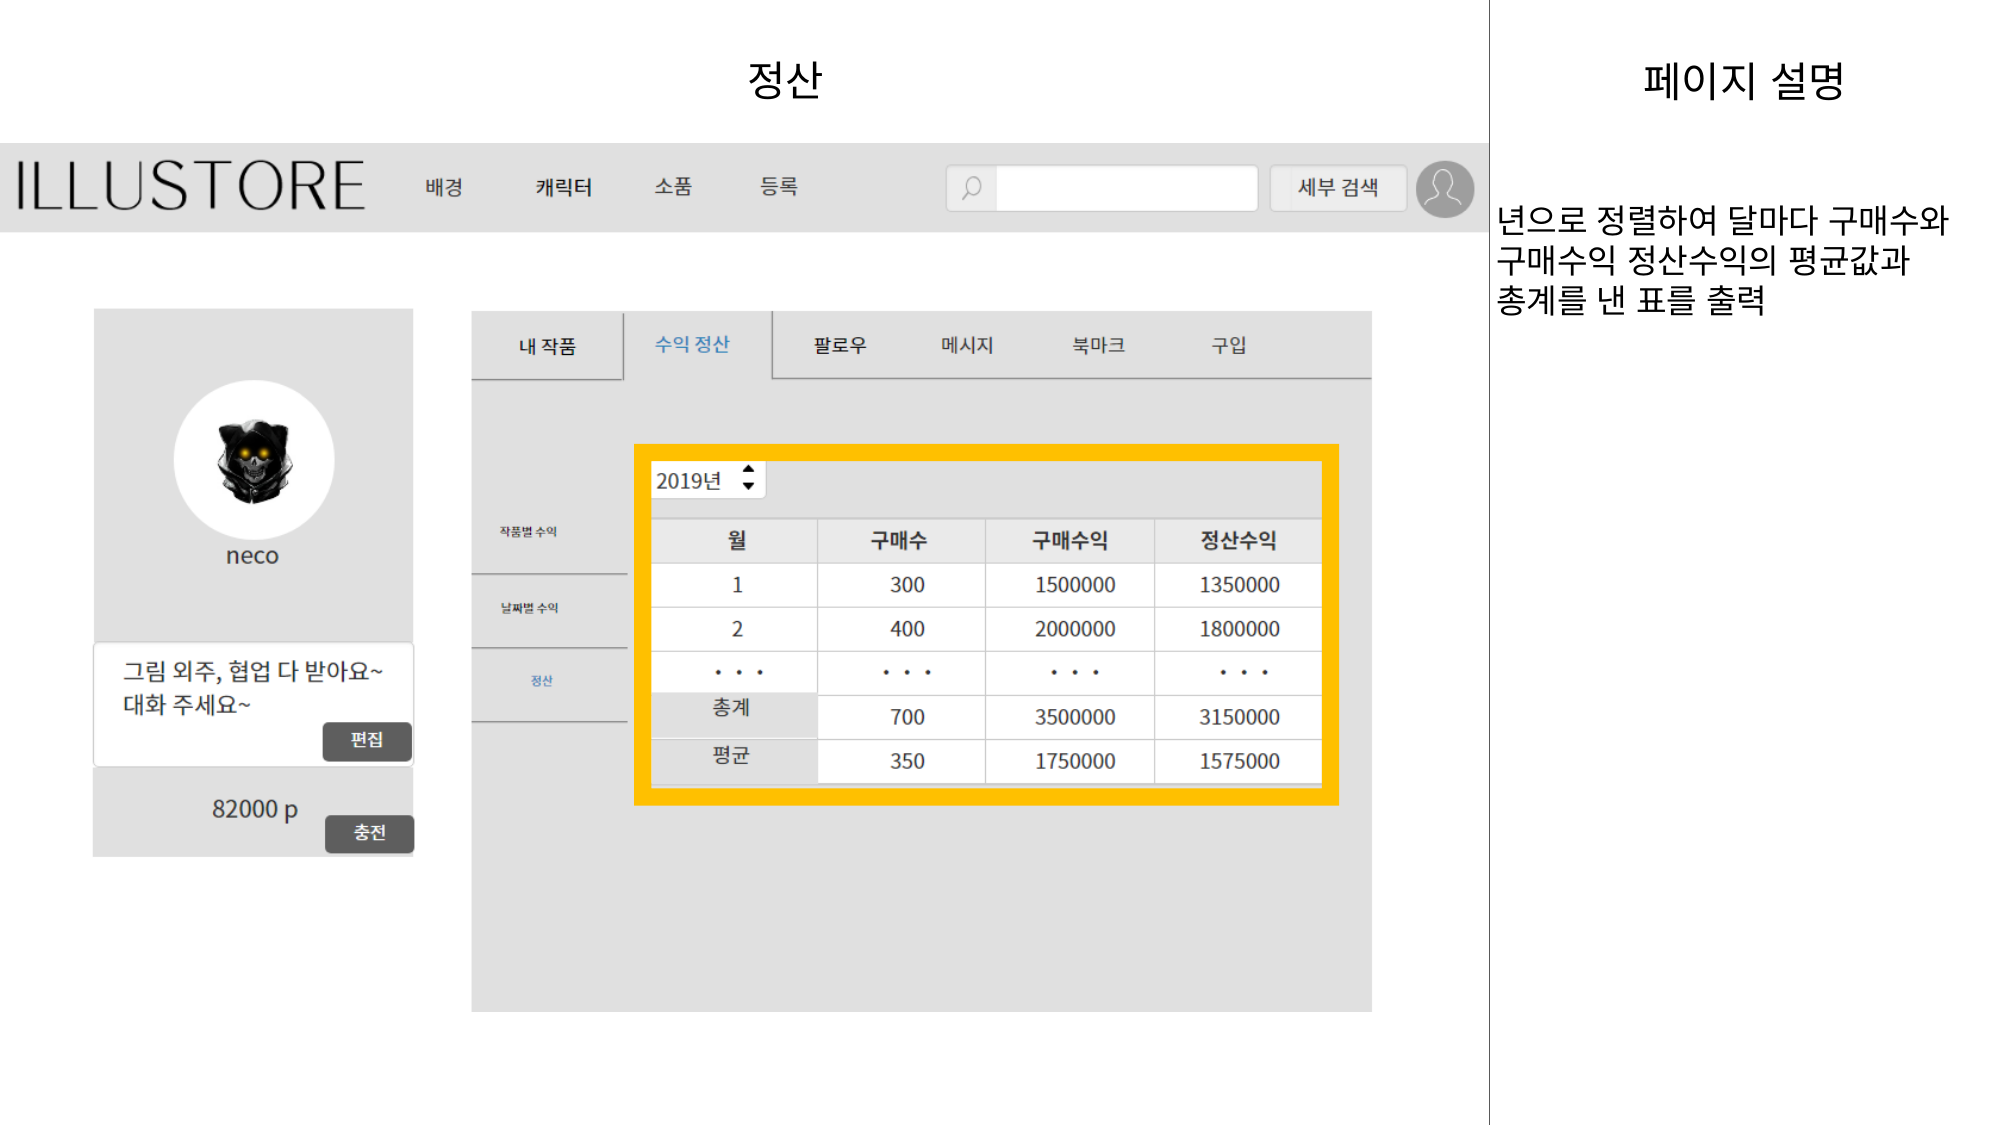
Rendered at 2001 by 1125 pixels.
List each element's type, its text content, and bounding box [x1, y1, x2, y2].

text_box 페이지 설명 [1628, 48, 1863, 113]
text_box 정산 [732, 47, 840, 113]
picture [0, 143, 1489, 1012]
text_box 년으로 정렬하여 달마다 구매수와 구매수익 정산수익의 평균값과 총계를 낸 표를 출력 [1490, 192, 2000, 328]
